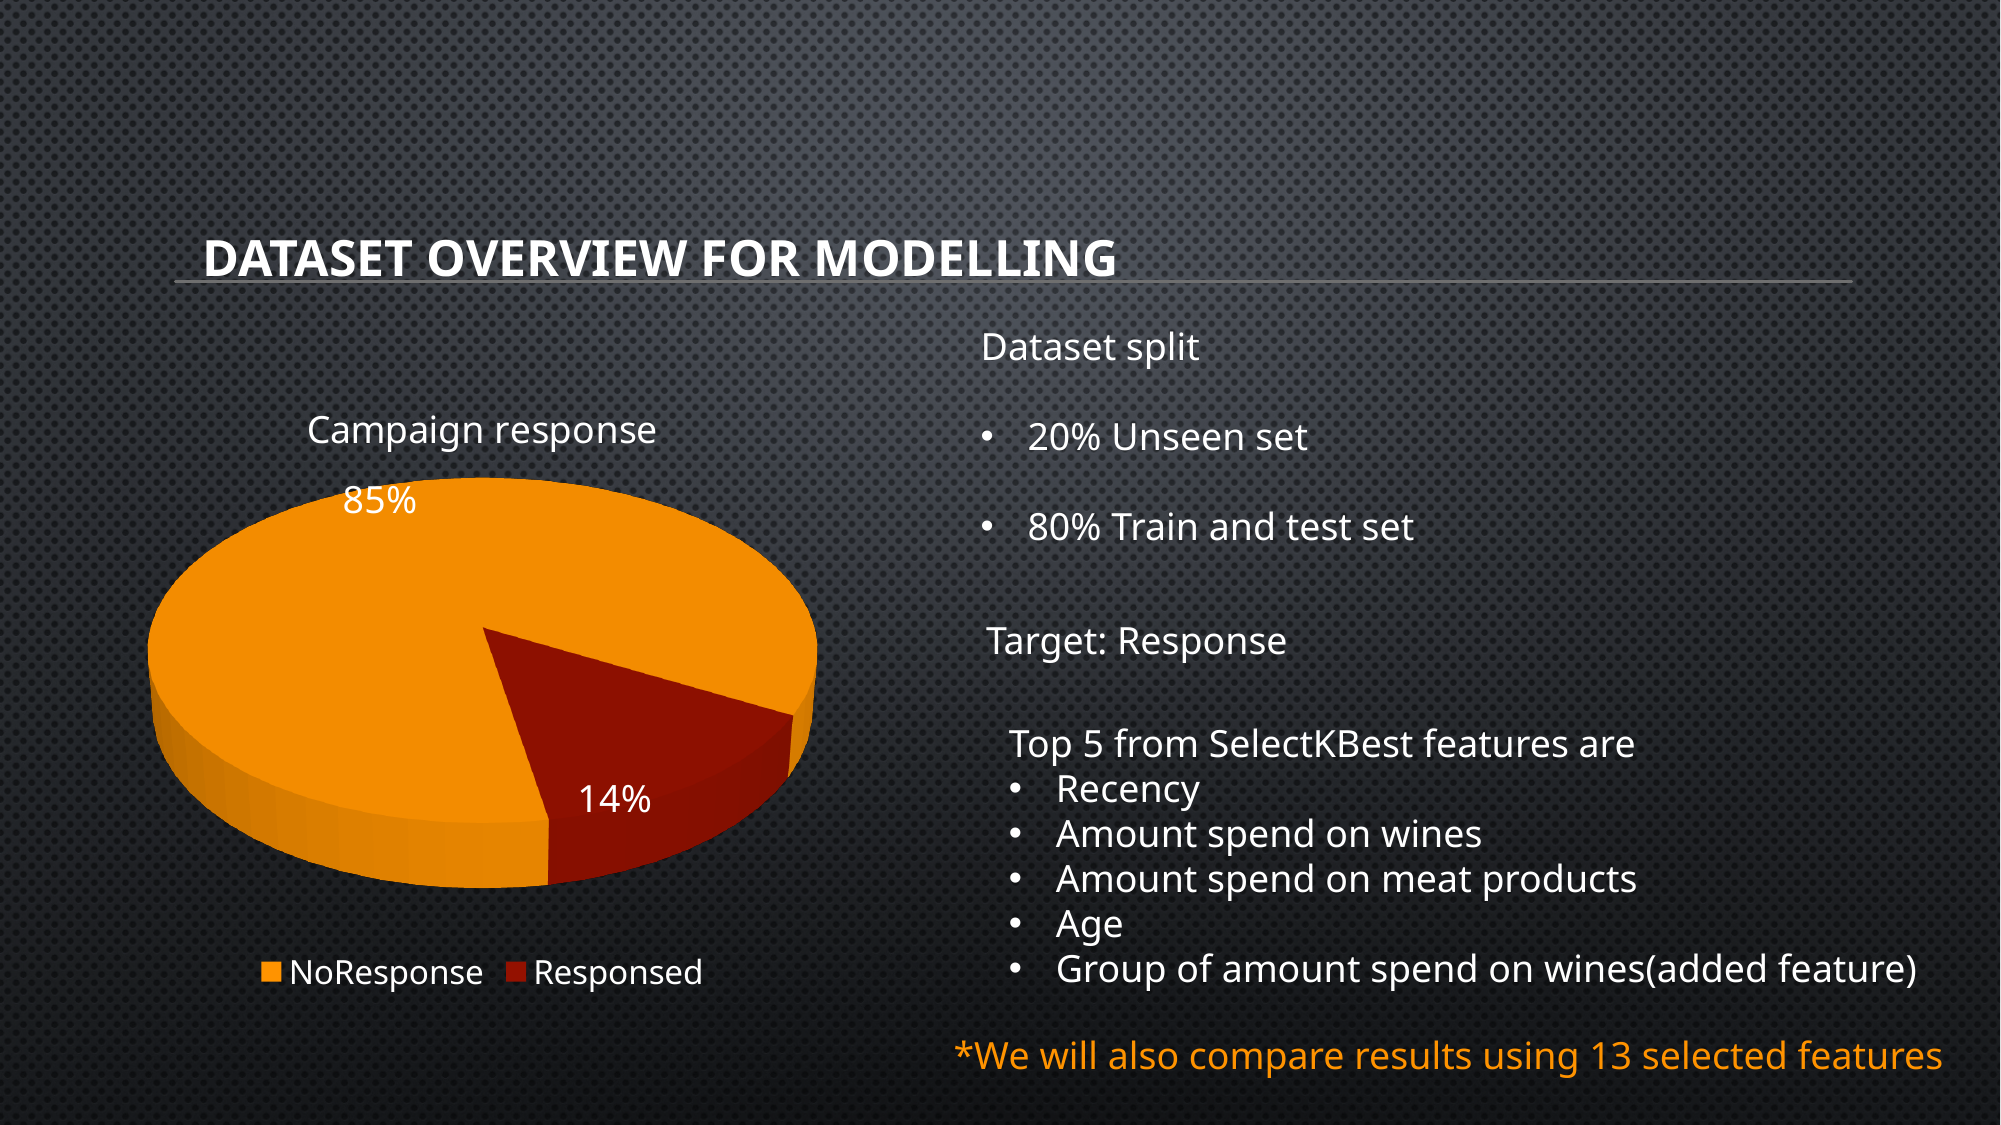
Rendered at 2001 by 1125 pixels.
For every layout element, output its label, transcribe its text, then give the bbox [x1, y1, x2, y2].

text_box Target: Response [971, 610, 1304, 670]
title Dataset overview for modelling [187, 99, 1813, 280]
chart [38, 370, 927, 1001]
text_box Dataset split 20% Unseen set 80% Train and test set [965, 316, 1508, 556]
title Dataset overview for modelling [187, 283, 1813, 413]
text_box *We will also compare results using 13 selected features [938, 1024, 1960, 1085]
text_box Top 5 from SelectKBest features are Recency Amount spend on wines Amount spend on meat products Age Group of amount spend on wines(added feature) [994, 712, 1933, 998]
